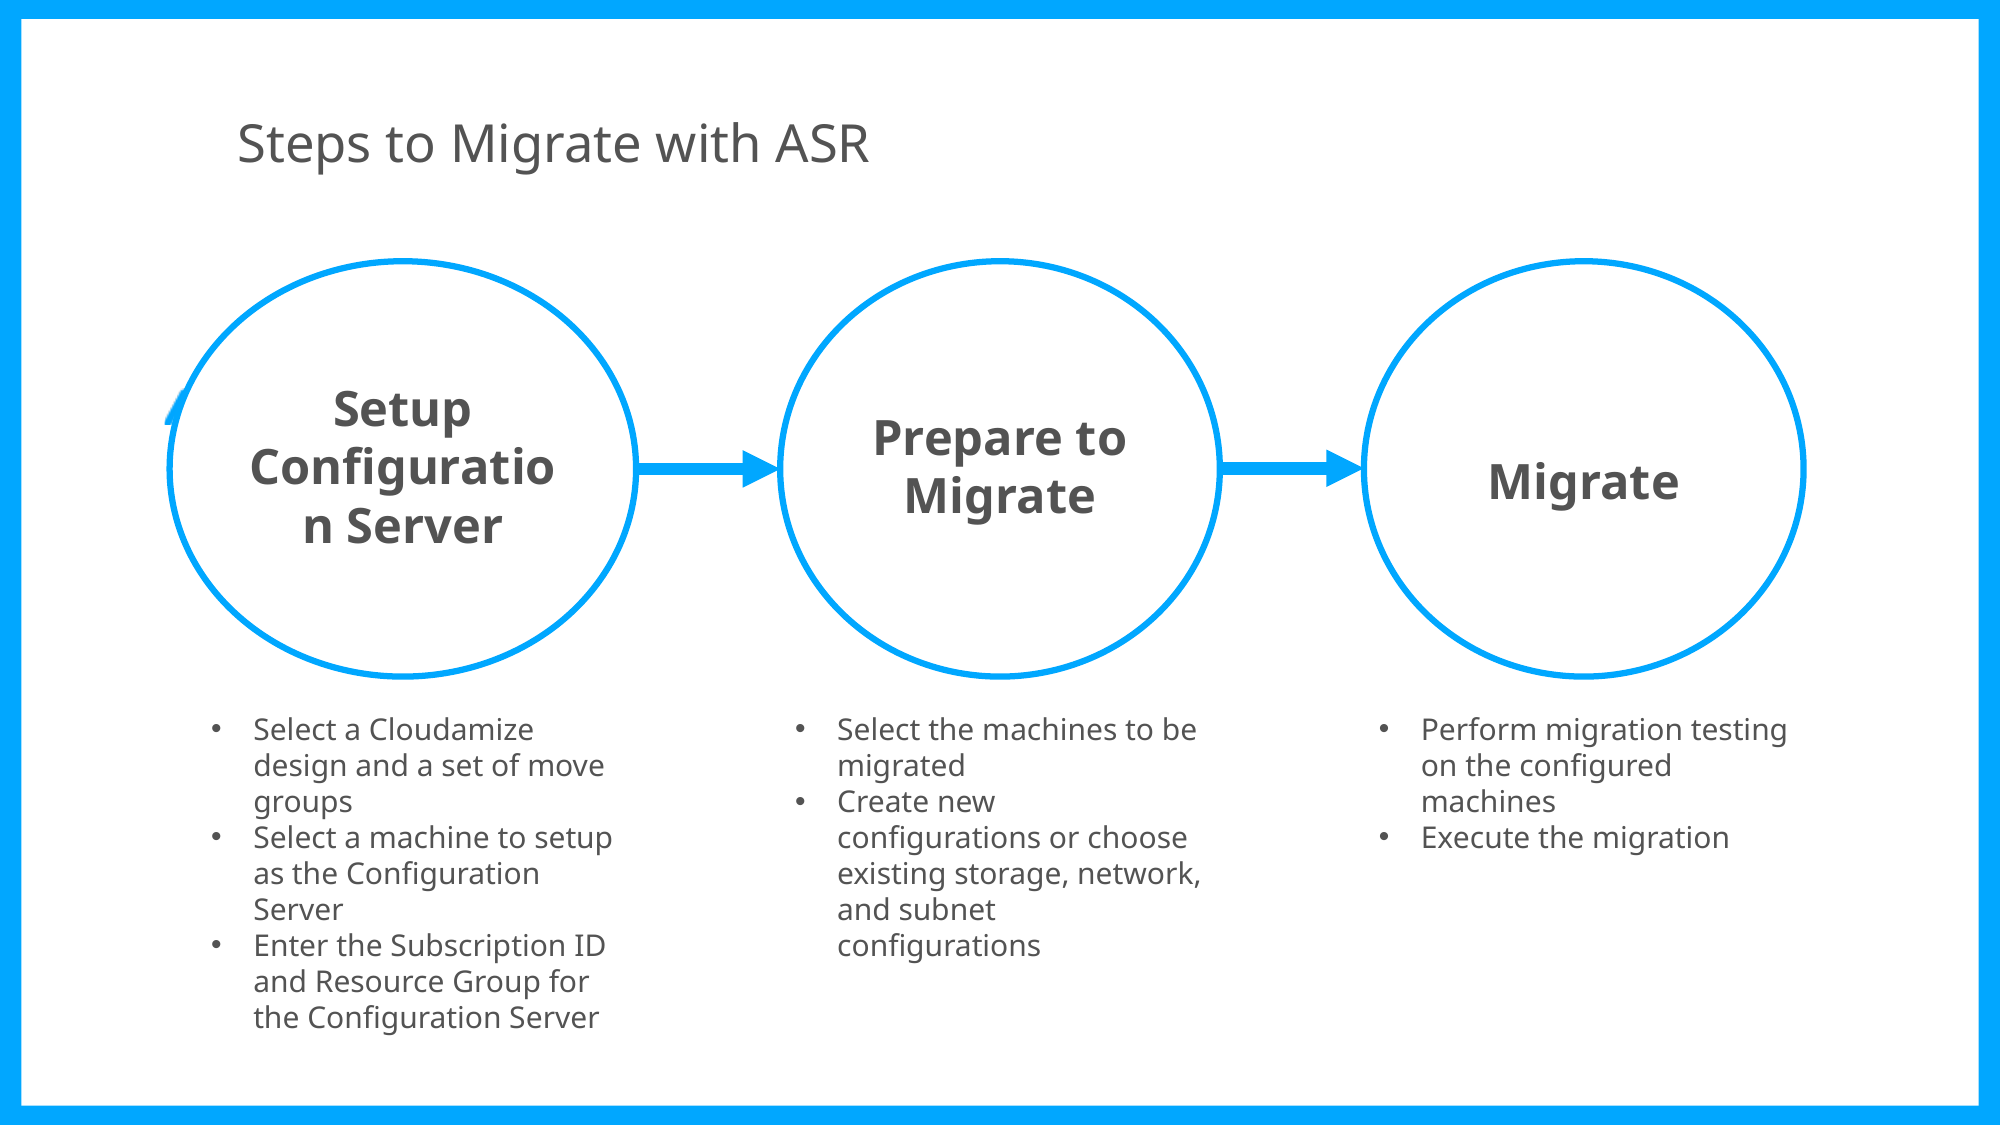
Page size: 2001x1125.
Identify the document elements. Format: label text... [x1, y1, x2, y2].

text_box Select a Cloudamize design and a set of move groups Select a machine to setup as the Configuration Server Enter the Subscription ID and Resource Group for the Configuration Server [196, 703, 636, 1042]
text_box Migrate [1362, 261, 1805, 678]
text_box Select the machines to be migrated Create new configurations or choose existing storage, network, and subnet configurations [780, 703, 1220, 1042]
text_box Setup Configuration Server [168, 306, 638, 678]
text_box Perform migration testing on the configured machines Execute the migration [1363, 703, 1804, 934]
text_box Prepare to Migrate [779, 306, 1221, 678]
text_box Steps to Migrate with ASR [223, 110, 1610, 306]
